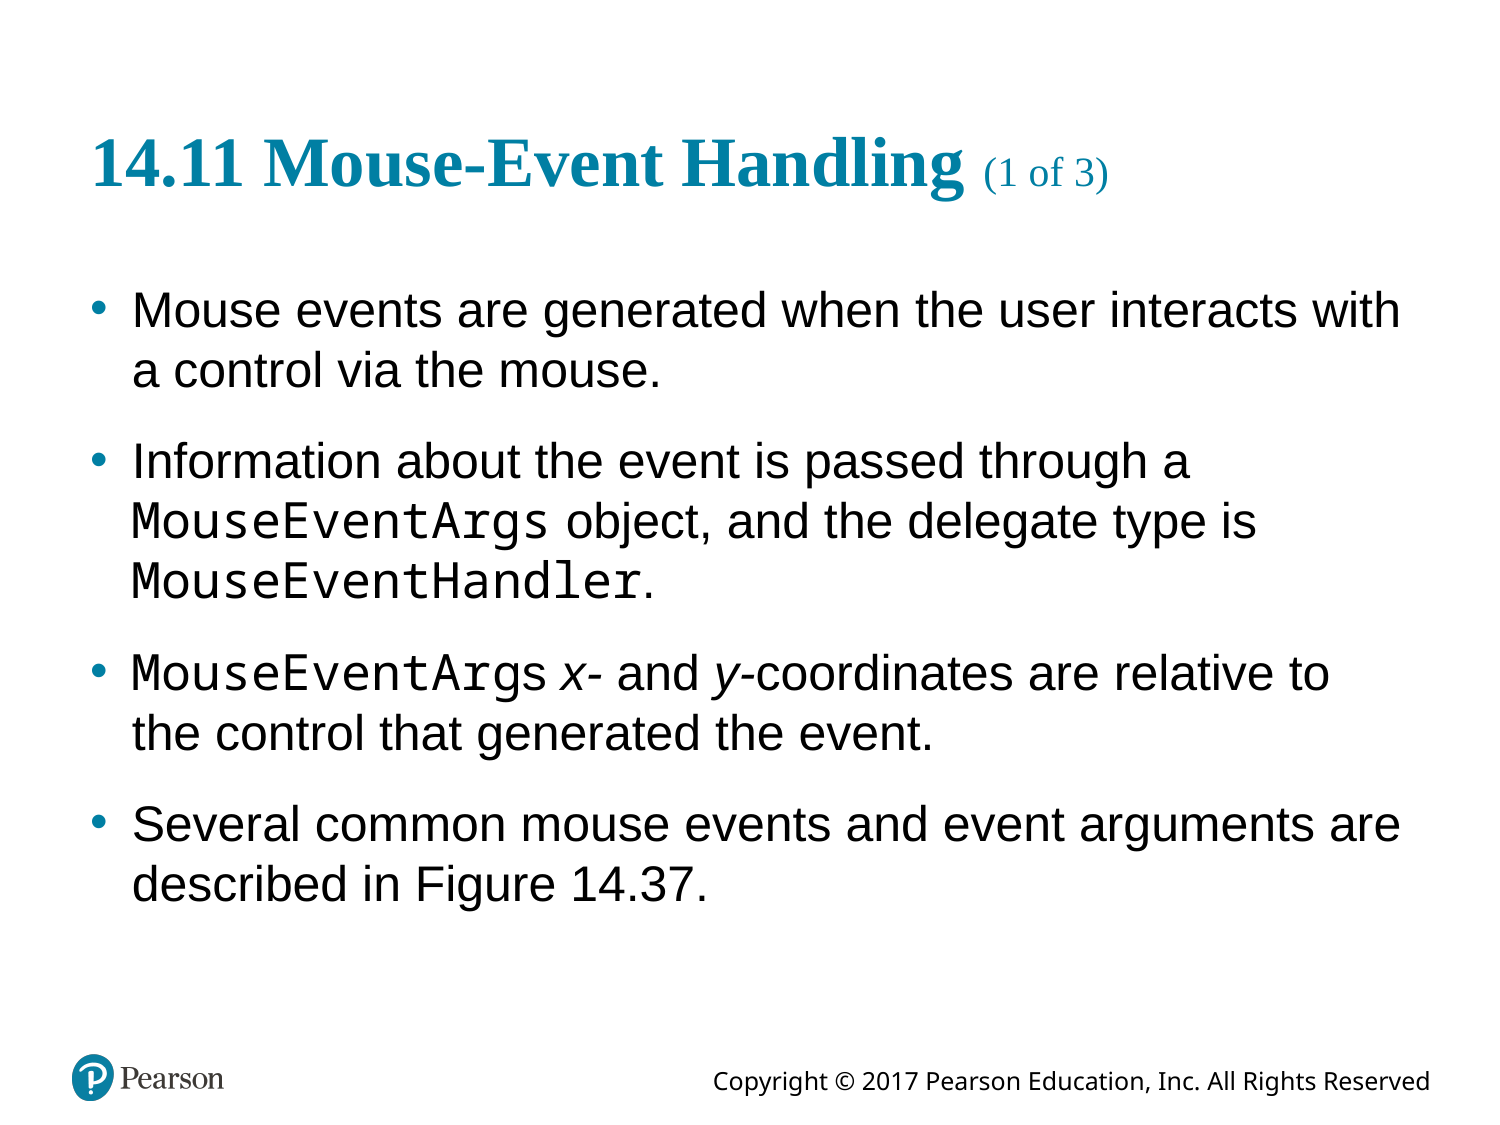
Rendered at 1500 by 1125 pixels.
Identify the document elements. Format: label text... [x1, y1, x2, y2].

picture [98, 1054, 224, 1101]
picture [72, 1087, 83, 1101]
picture [72, 1054, 88, 1070]
list Mouse events are generated when the user interacts with a control via the mouse. Information about the event is passed through a MouseEvent­Args object, and the delegate type is MouseEventHandler. MouseEventArgs x- and y-coordinates are relative to the control that generated the event. Several common mouse events and event arguments are described in Figure 14.37. [75, 262, 1425, 1005]
picture [80, 1063, 106, 1088]
title 14.11 Mouse-Event Handling (1 of 3) [75, 35, 1425, 216]
